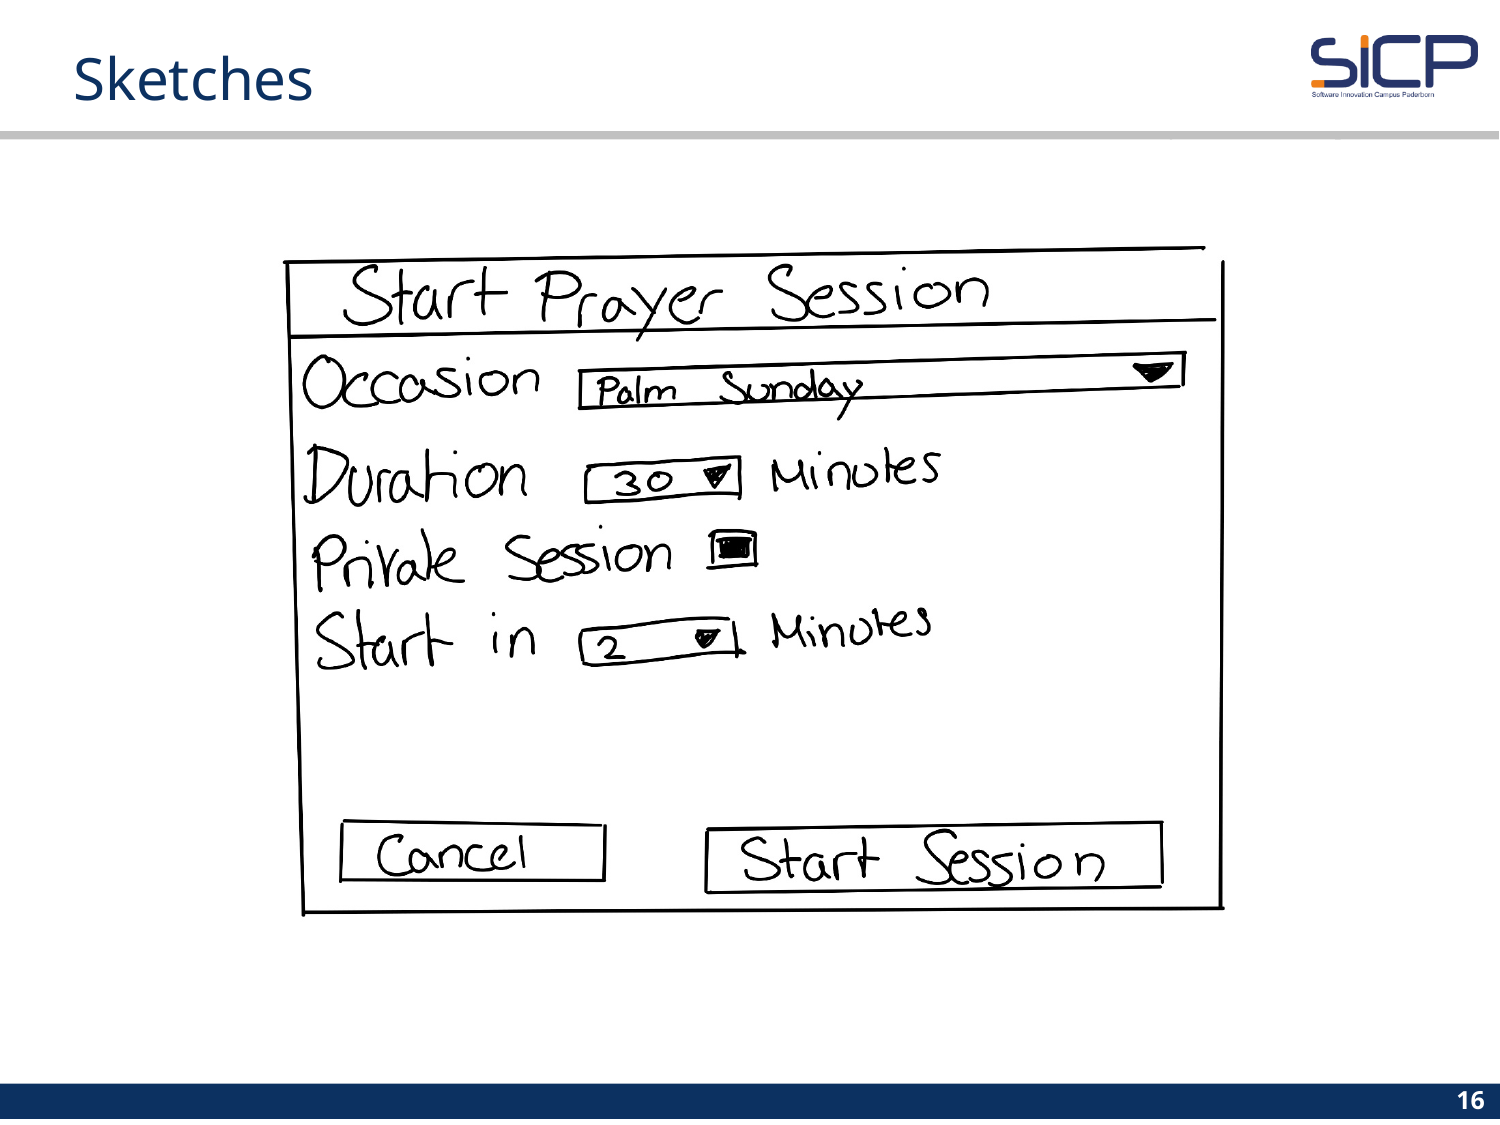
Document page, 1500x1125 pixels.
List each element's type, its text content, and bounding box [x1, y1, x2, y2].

title Sketches [58, 35, 1161, 118]
picture [185, 206, 1315, 1006]
slide_number 16 [1394, 1083, 1500, 1120]
picture [1311, 35, 1478, 98]
